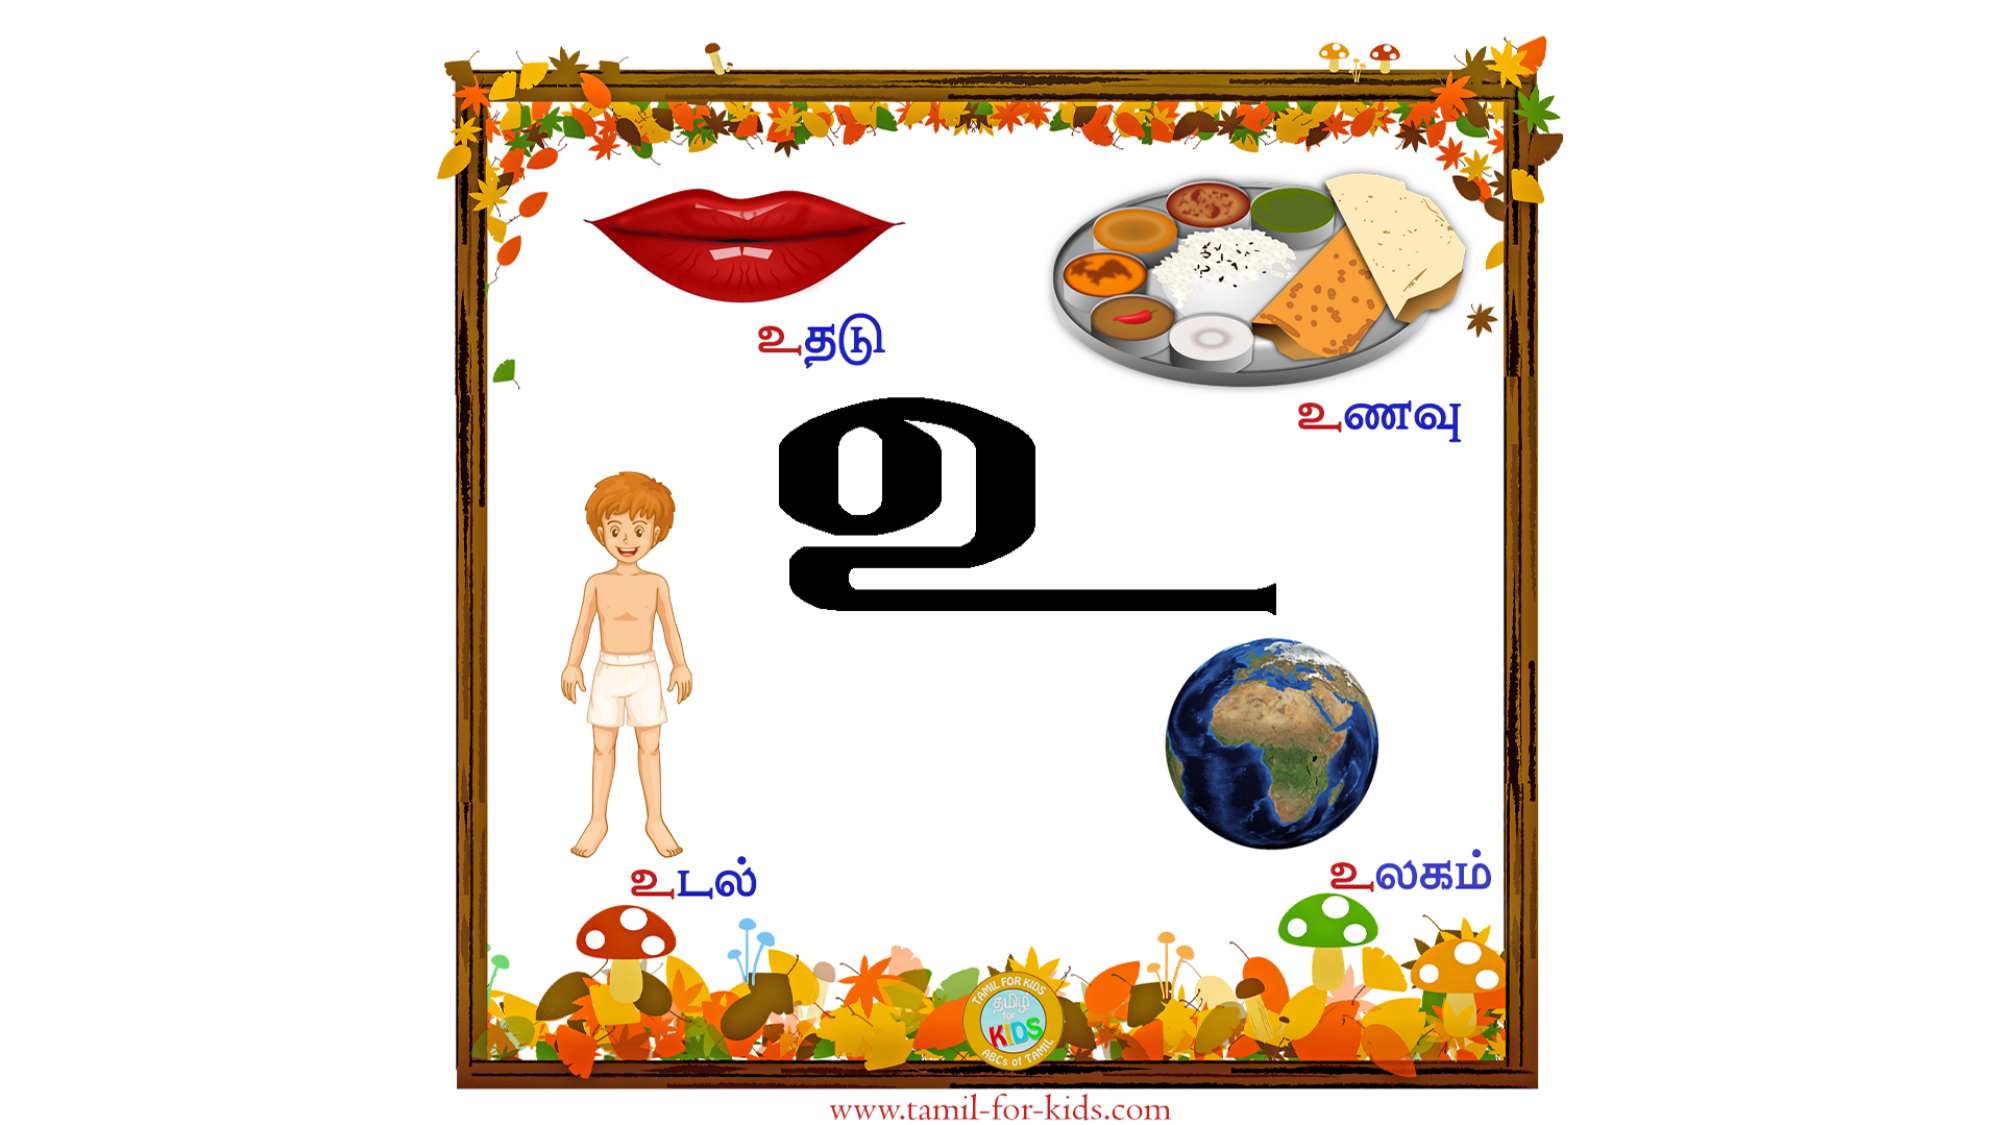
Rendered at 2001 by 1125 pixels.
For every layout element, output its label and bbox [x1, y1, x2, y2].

picture [437, 0, 1563, 1125]
